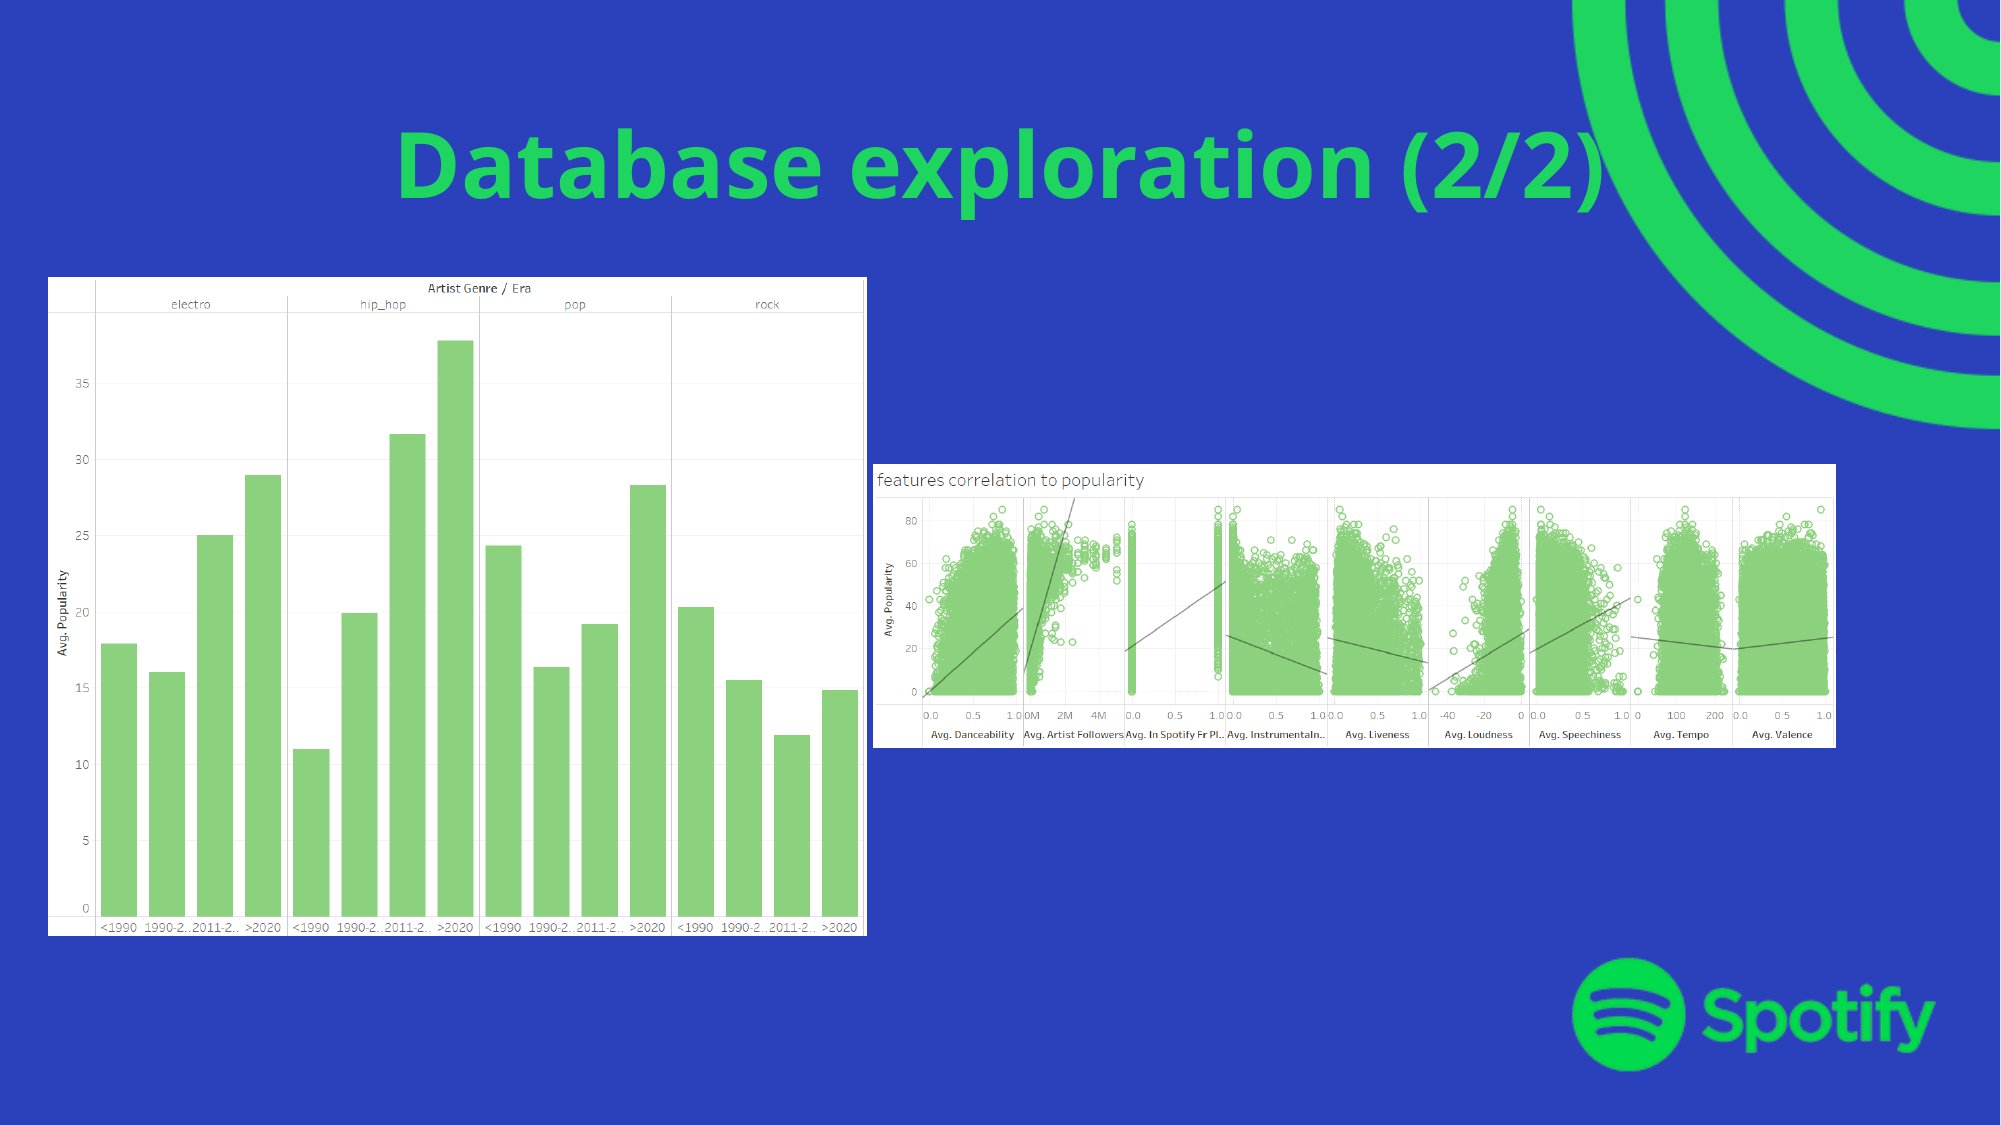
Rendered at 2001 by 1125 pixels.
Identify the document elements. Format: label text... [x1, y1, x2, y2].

picture [0, 0, 2001, 1125]
title Database exploration (2/2) [137, 59, 1863, 278]
